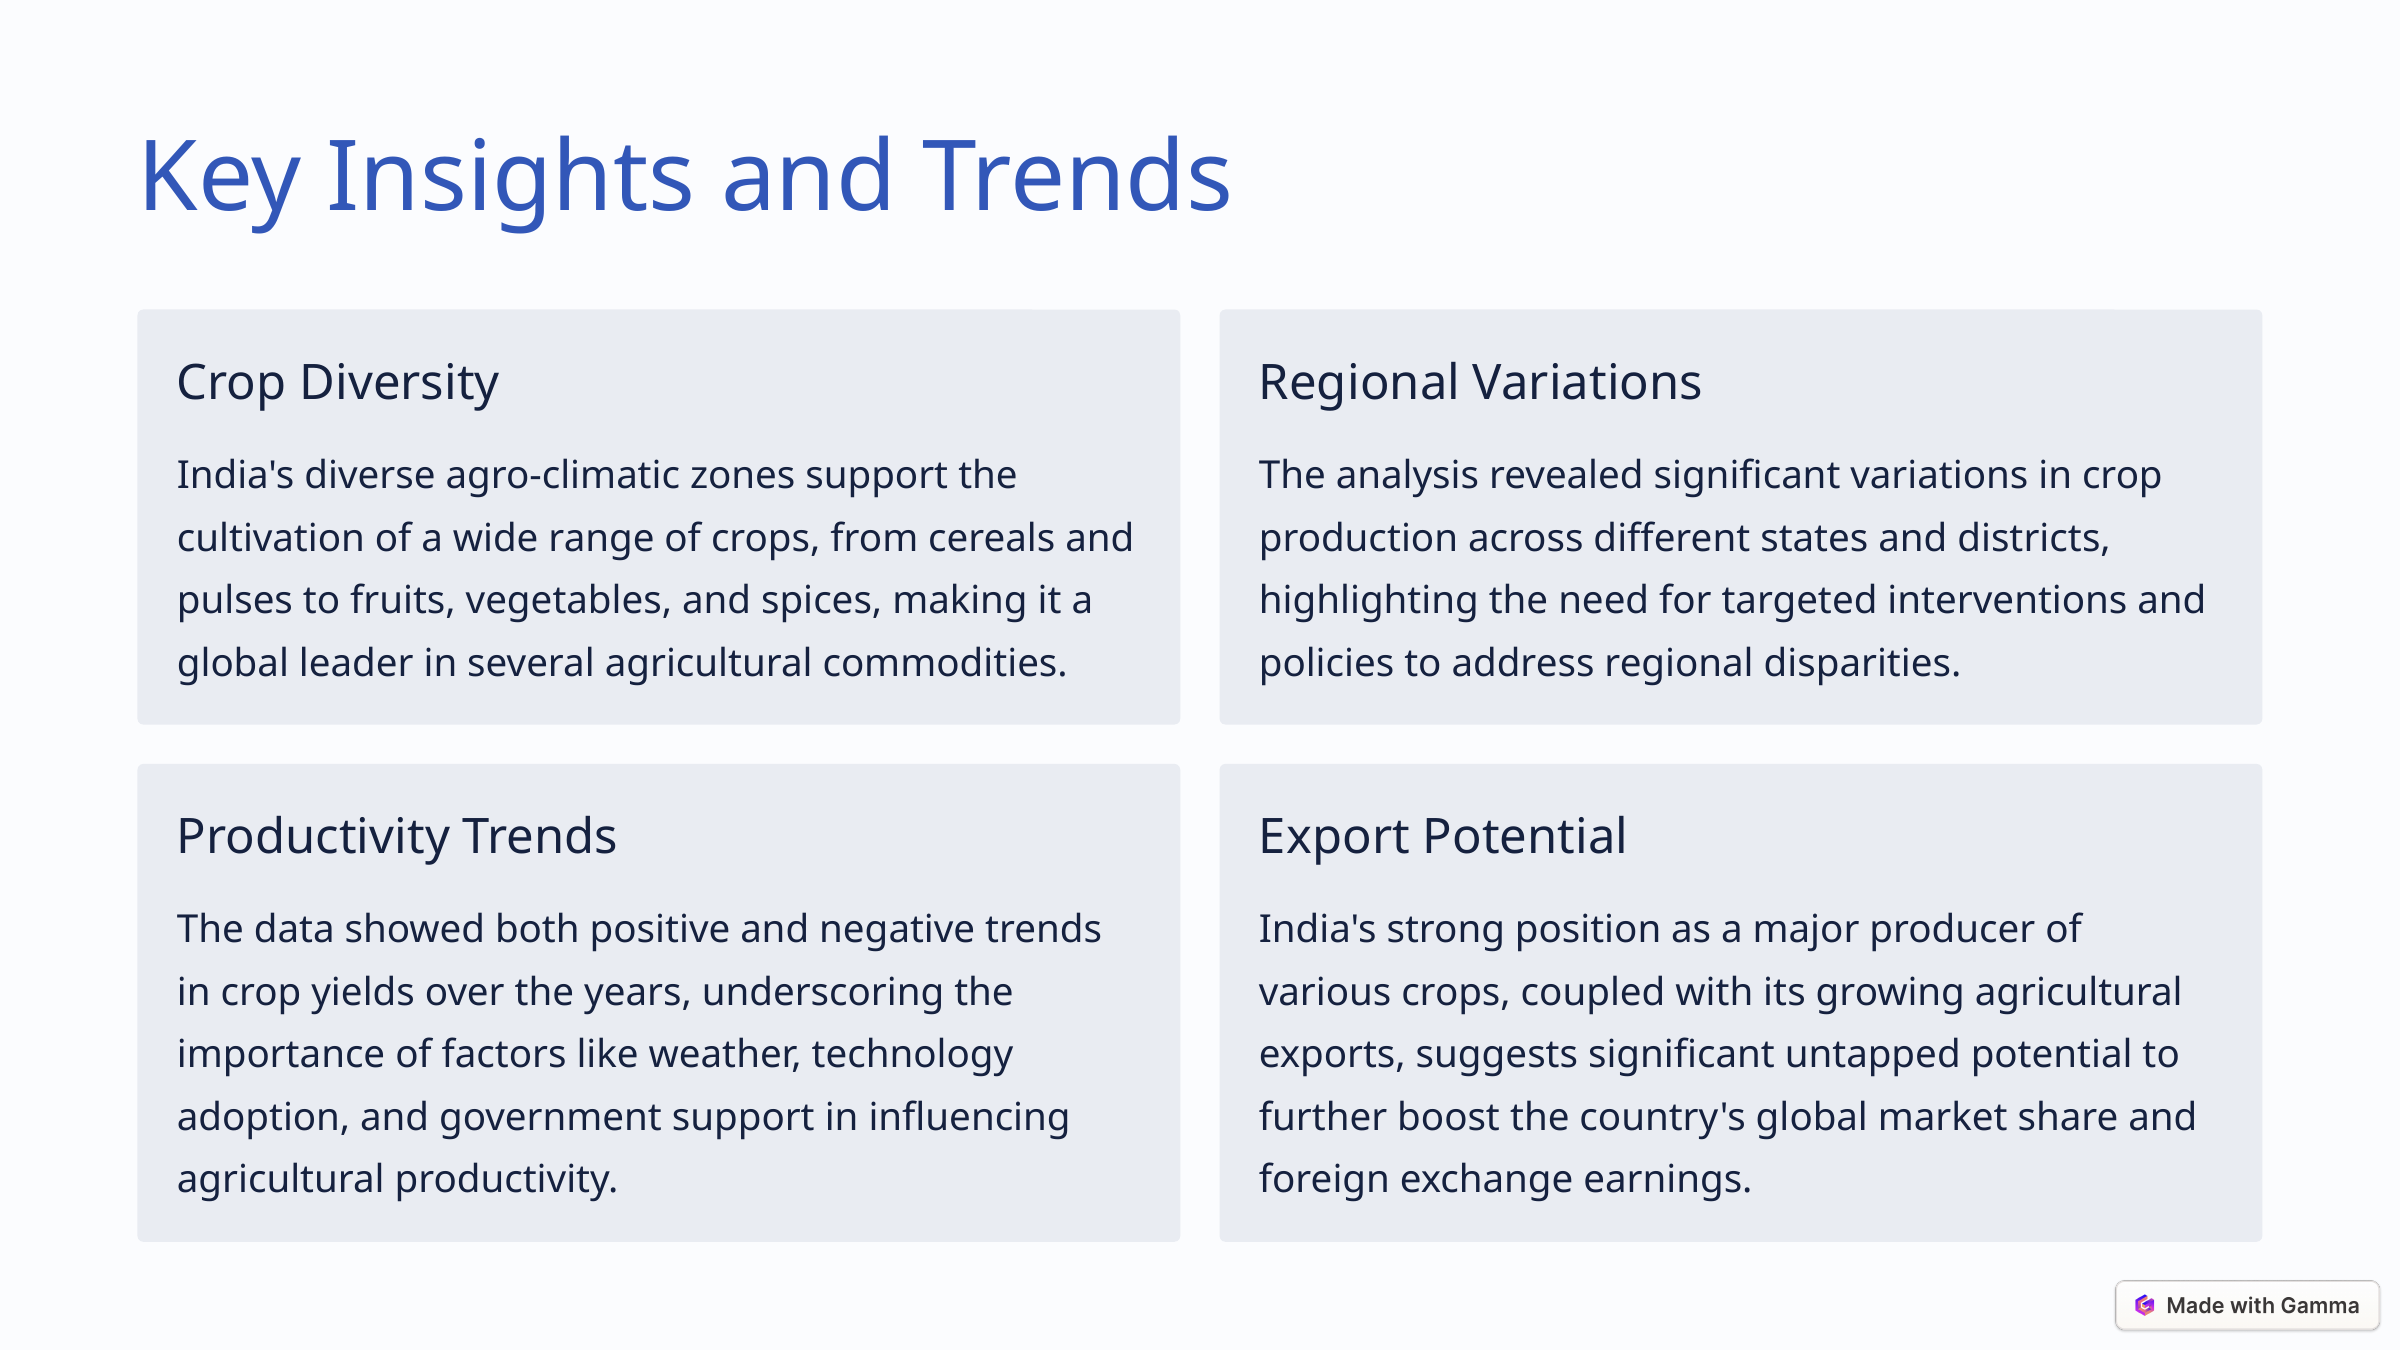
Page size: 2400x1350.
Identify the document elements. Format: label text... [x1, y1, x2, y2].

text_box The analysis revealed significant variations in crop production across different states and districts, highlighting the need for targeted interventions and policies to address regional disparities. [1258, 433, 2224, 686]
text_box Regional Variations [1258, 348, 1751, 411]
text_box The data showed both positive and negative trends in crop yields over the years, underscoring the importance of factors like weather, technology adoption, and government support in influencing agricultural productivity. [176, 888, 1141, 1203]
text_box [1219, 763, 2263, 1242]
text_box Productivity Trends [176, 803, 668, 865]
picture [2106, 1271, 2389, 1339]
text_box [137, 763, 1181, 1242]
text_box Export Potential [1258, 803, 1751, 865]
text_box Crop Diversity [176, 348, 668, 411]
text_box [137, 309, 1181, 725]
text_box India's diverse agro-climatic zones support the cultivation of a wide range of crops, from cereals and pulses to fruits, vegetables, and spices, making it a global leader in several agricultural commodities. [176, 433, 1141, 686]
text_box India's strong position as a major producer of various crops, coupled with its growing agricultural exports, suggests significant untapped potential to further boost the country's global market share and foreign exchange earnings. [1258, 888, 2224, 1203]
text_box Key Insights and Trends [137, 108, 1267, 231]
text_box [1219, 309, 2263, 725]
